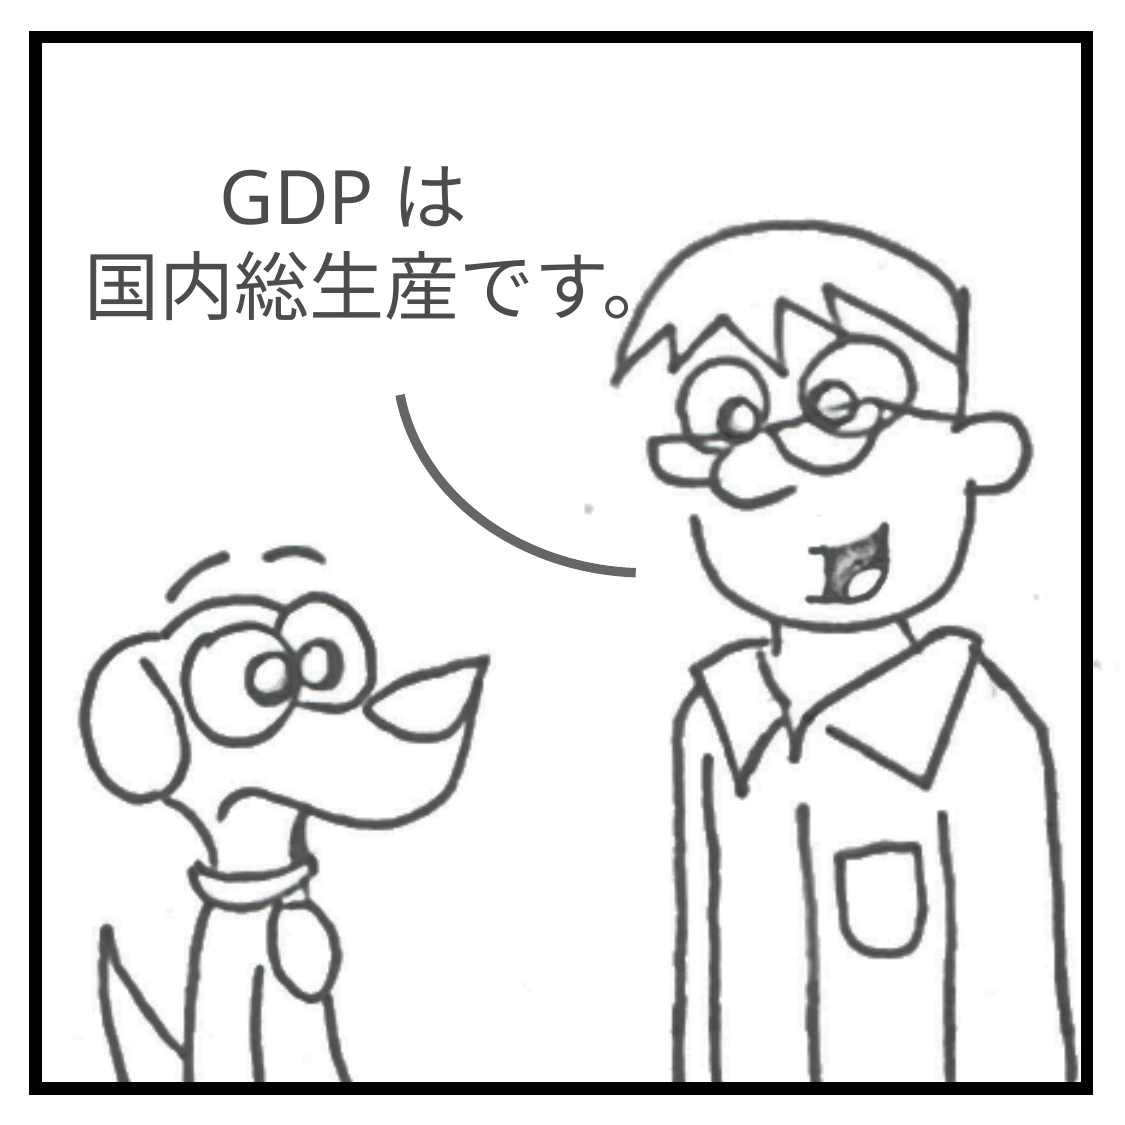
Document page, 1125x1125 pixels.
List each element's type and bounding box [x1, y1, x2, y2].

text_box [35, 36, 1125, 1089]
